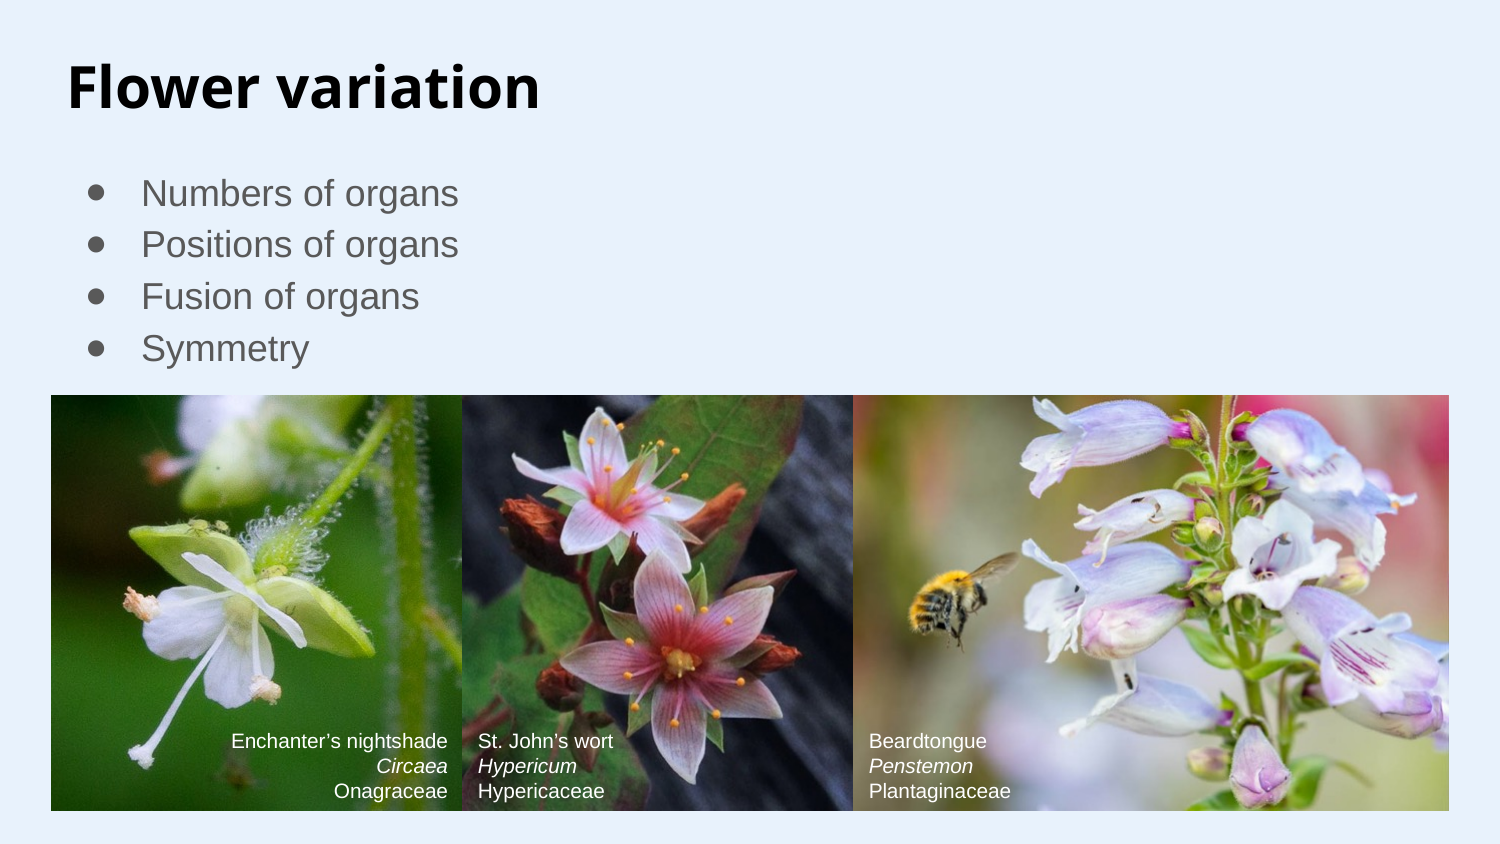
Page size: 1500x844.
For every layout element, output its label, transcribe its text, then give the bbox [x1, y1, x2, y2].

picture [50, 394, 1450, 811]
title Flower variation [51, 35, 1449, 130]
list Numbers of organs Positions of organs Fusion of organs Symmetry [51, 146, 1449, 394]
